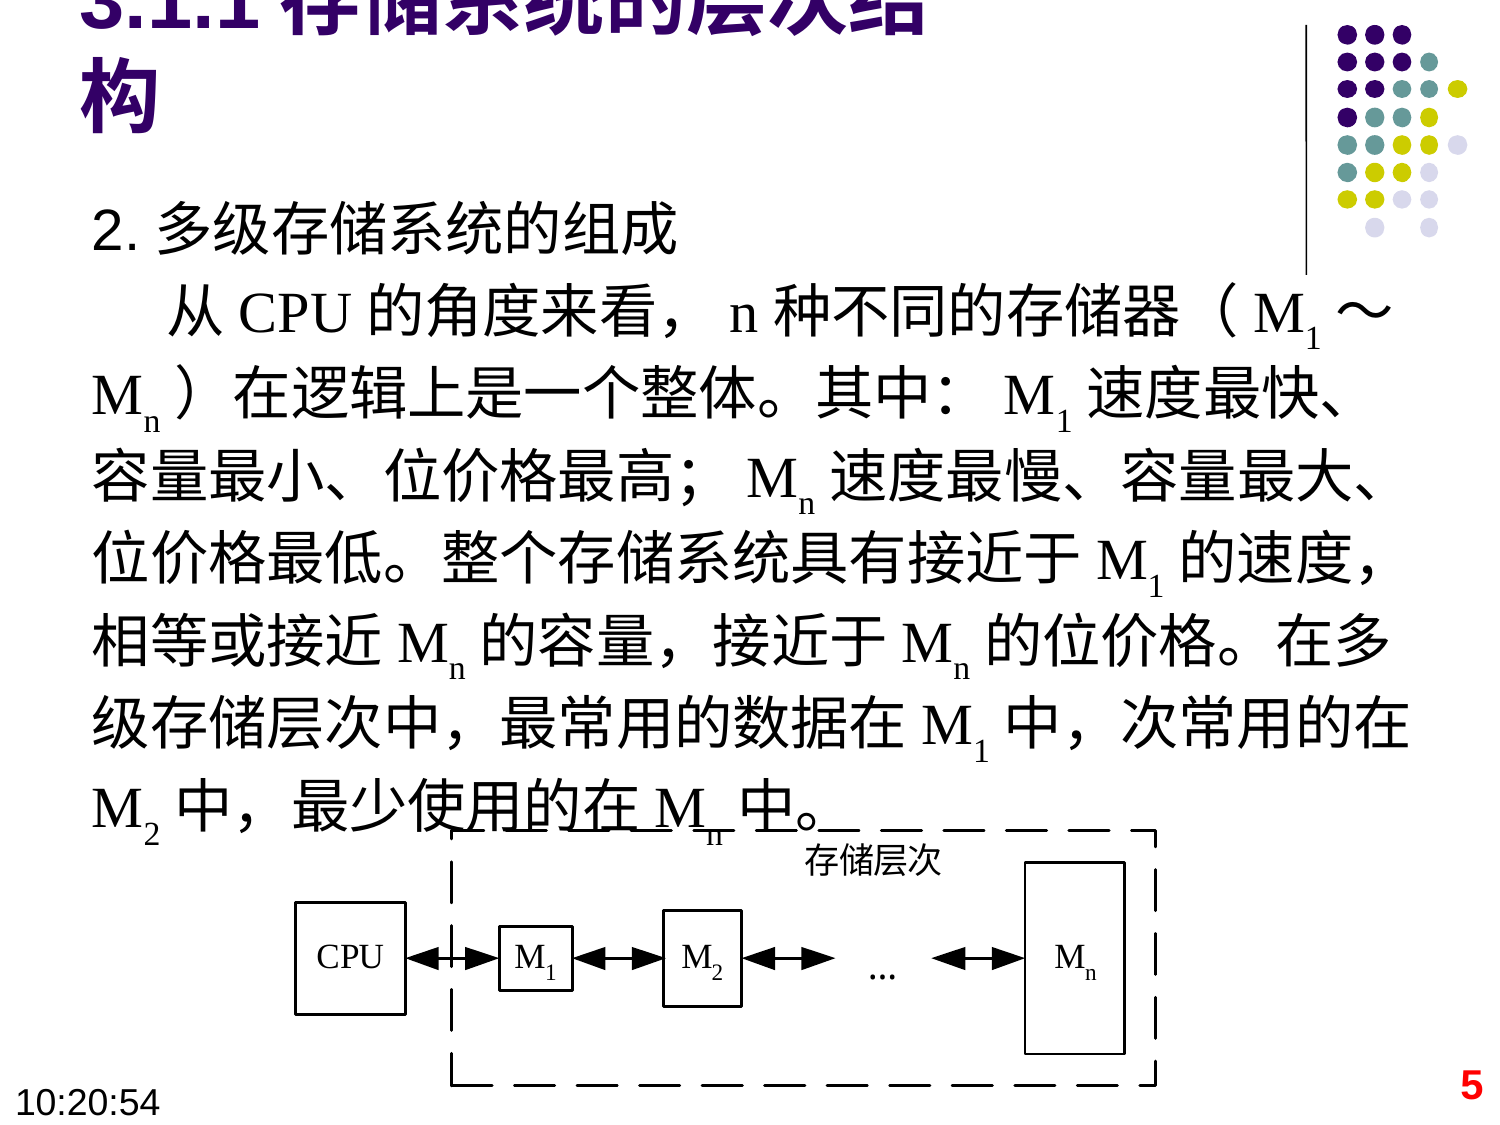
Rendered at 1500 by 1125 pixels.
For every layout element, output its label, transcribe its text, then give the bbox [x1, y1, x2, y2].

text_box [289, 810, 1163, 1094]
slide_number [0, 1070, 195, 1123]
list 2.多级存储系统的组成 从CPU的角度来看，n种不同的存储器（M1～Mn）在逻辑上是一个整体。其中：M1速度最快、容量最小、位价格最高；Mn速度最慢、容量最大、位价格最低。整个存储系统具有接近于M1的速度，相等或接近Mn的容量，接近于Mn的位价格。在多级存储层次中，最常用的数据在M1中，次常用的在M2中，最少使用的在Mn中。 [76, 184, 1433, 787]
title 3.1.1存储系统的层次结构 [64, 31, 1024, 150]
slide_number 5 [1148, 1049, 1499, 1125]
